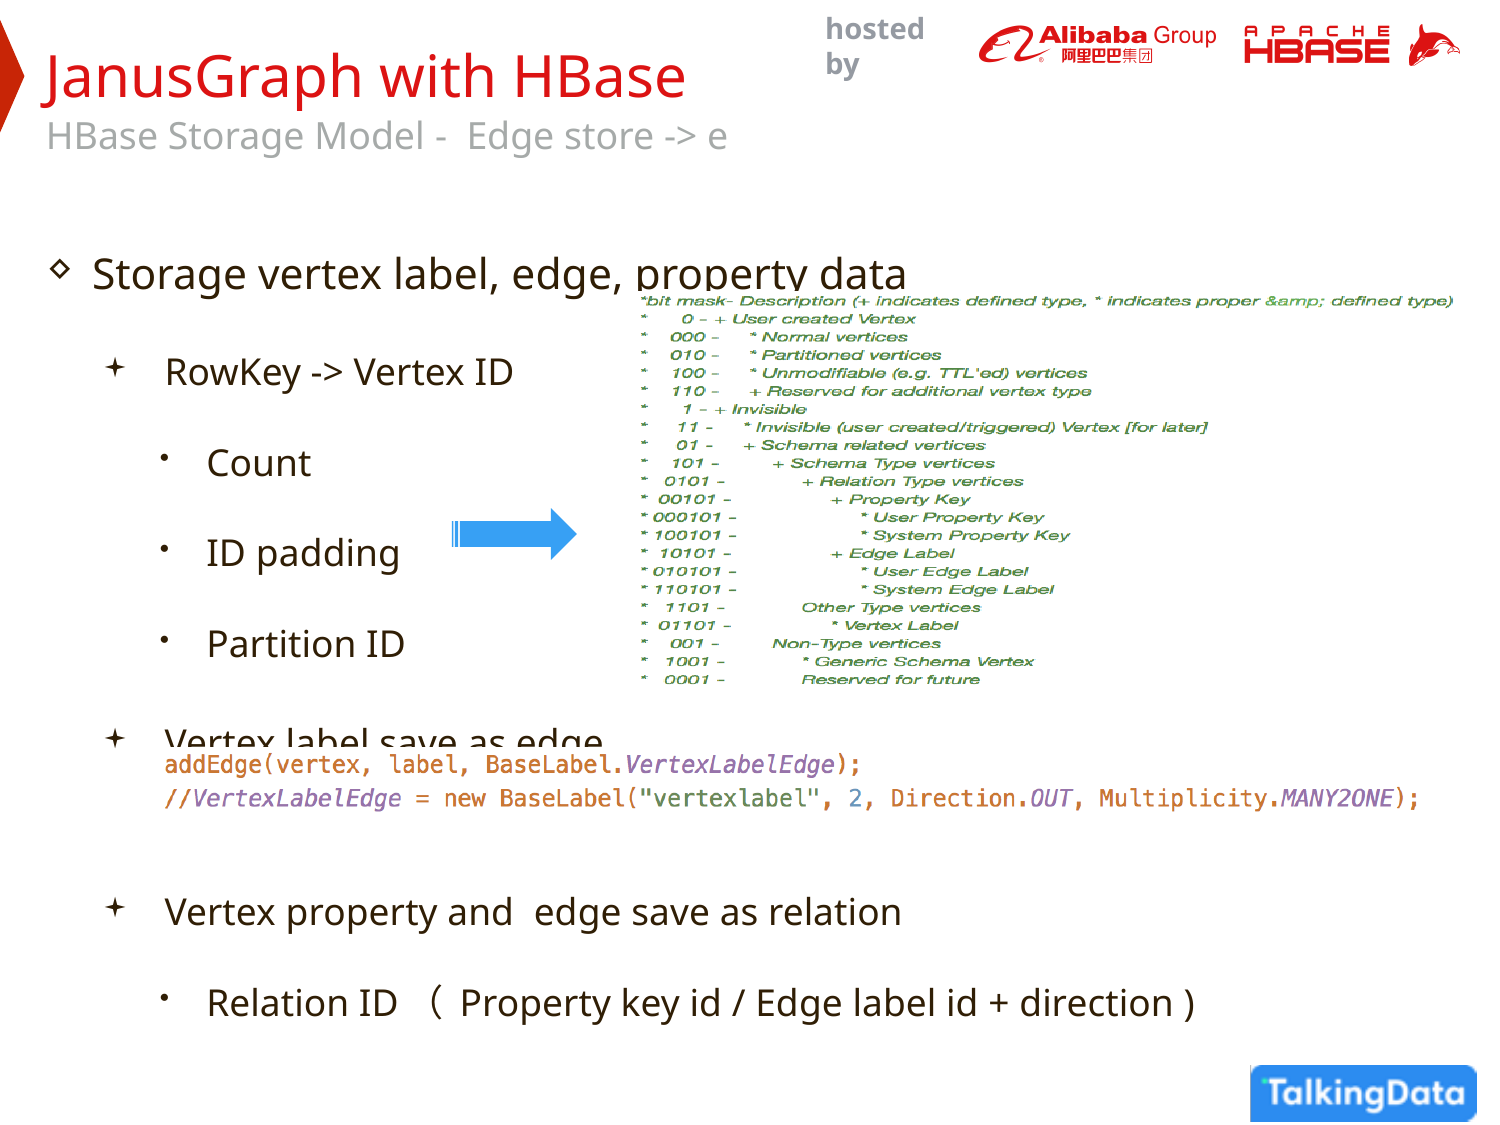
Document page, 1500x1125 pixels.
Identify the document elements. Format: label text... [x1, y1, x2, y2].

picture [635, 290, 1465, 688]
picture [1249, 1065, 1477, 1122]
list JanusGraph with HBase [36, 24, 930, 103]
picture [148, 747, 1430, 828]
text_box [451, 508, 577, 560]
list Storage vertex label, edge, property data RowKey -> Vertex ID Count ID padding Partition ID Vertex label save as edge Vertex property and edge save as relation Relation ID（ Property key id / Edge label id + direction ) [36, 238, 1430, 1043]
picture [979, 24, 1460, 66]
list HBase Storage Model - Edge store -> e [36, 103, 966, 179]
